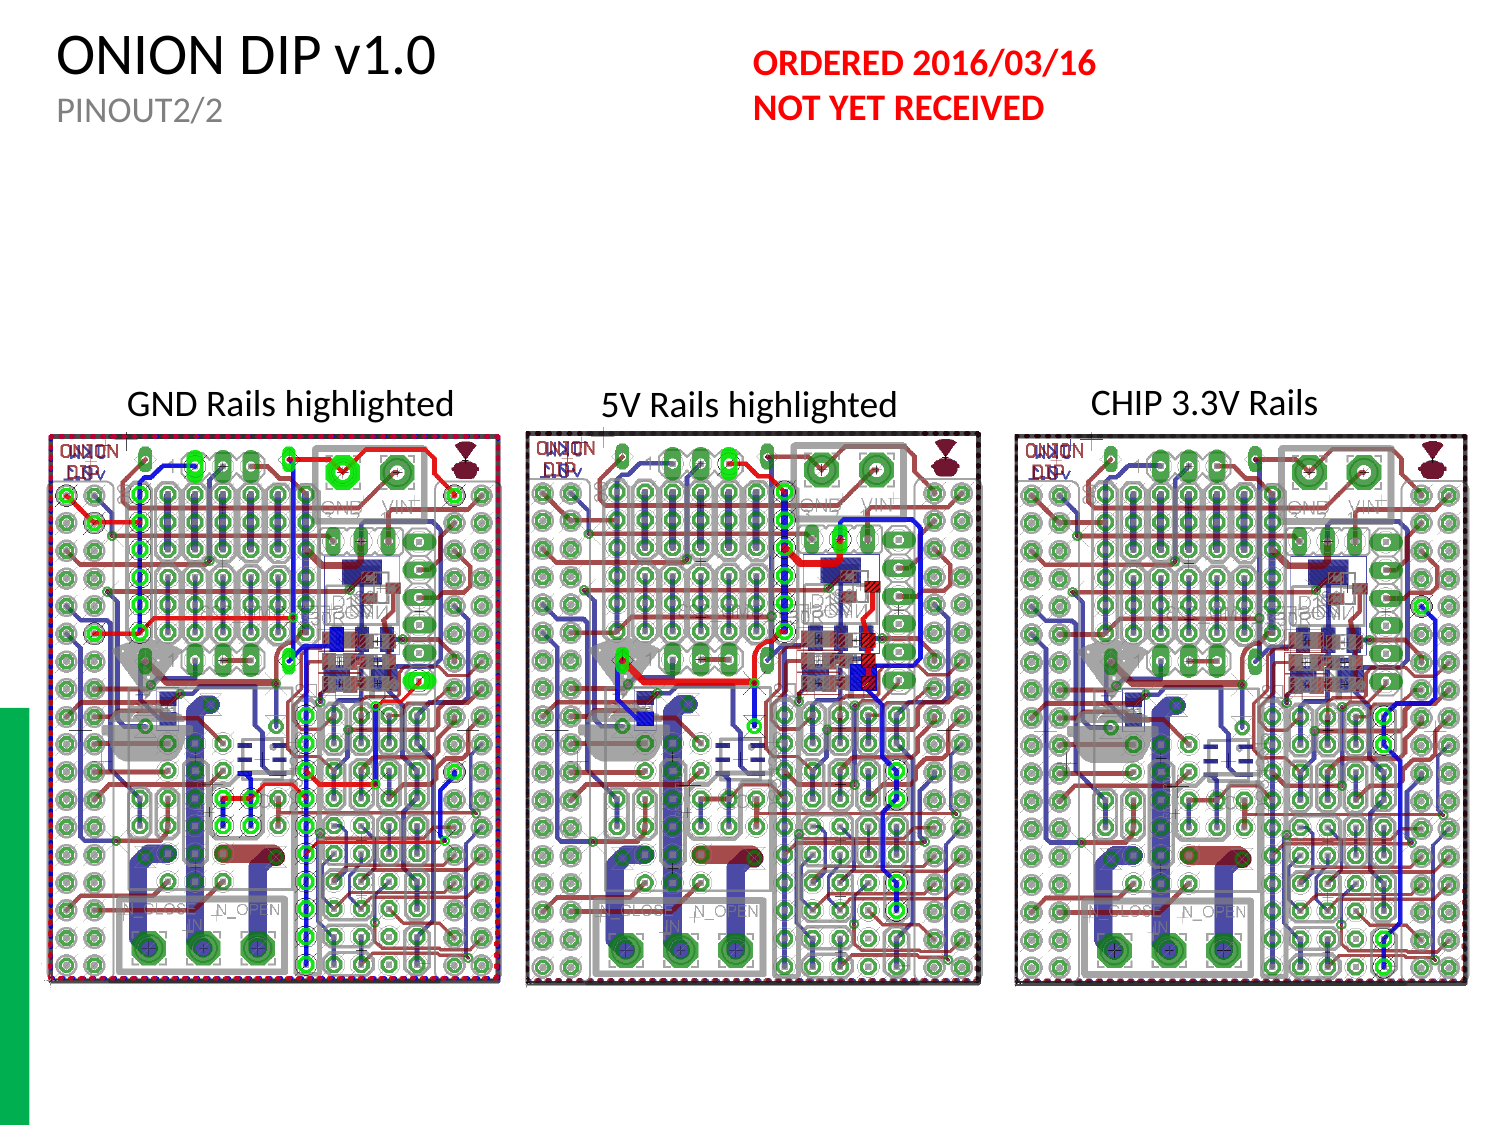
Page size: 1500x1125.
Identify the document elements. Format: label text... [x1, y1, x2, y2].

text_box CHIP 3.3V Rails [1075, 370, 1500, 431]
text_box 5V Rails highlighted [585, 372, 1076, 433]
text_box ONION DIP v1.0 PINOUT2/2 [41, 7, 1352, 138]
text_box [0, 706, 32, 1125]
text_box ORDERED 2016/03/16 NOT YET RECEIVED [738, 30, 1471, 136]
picture [41, 431, 503, 988]
text_box GND Rails highlighted [112, 371, 603, 432]
picture [525, 426, 985, 988]
picture [1014, 431, 1472, 988]
